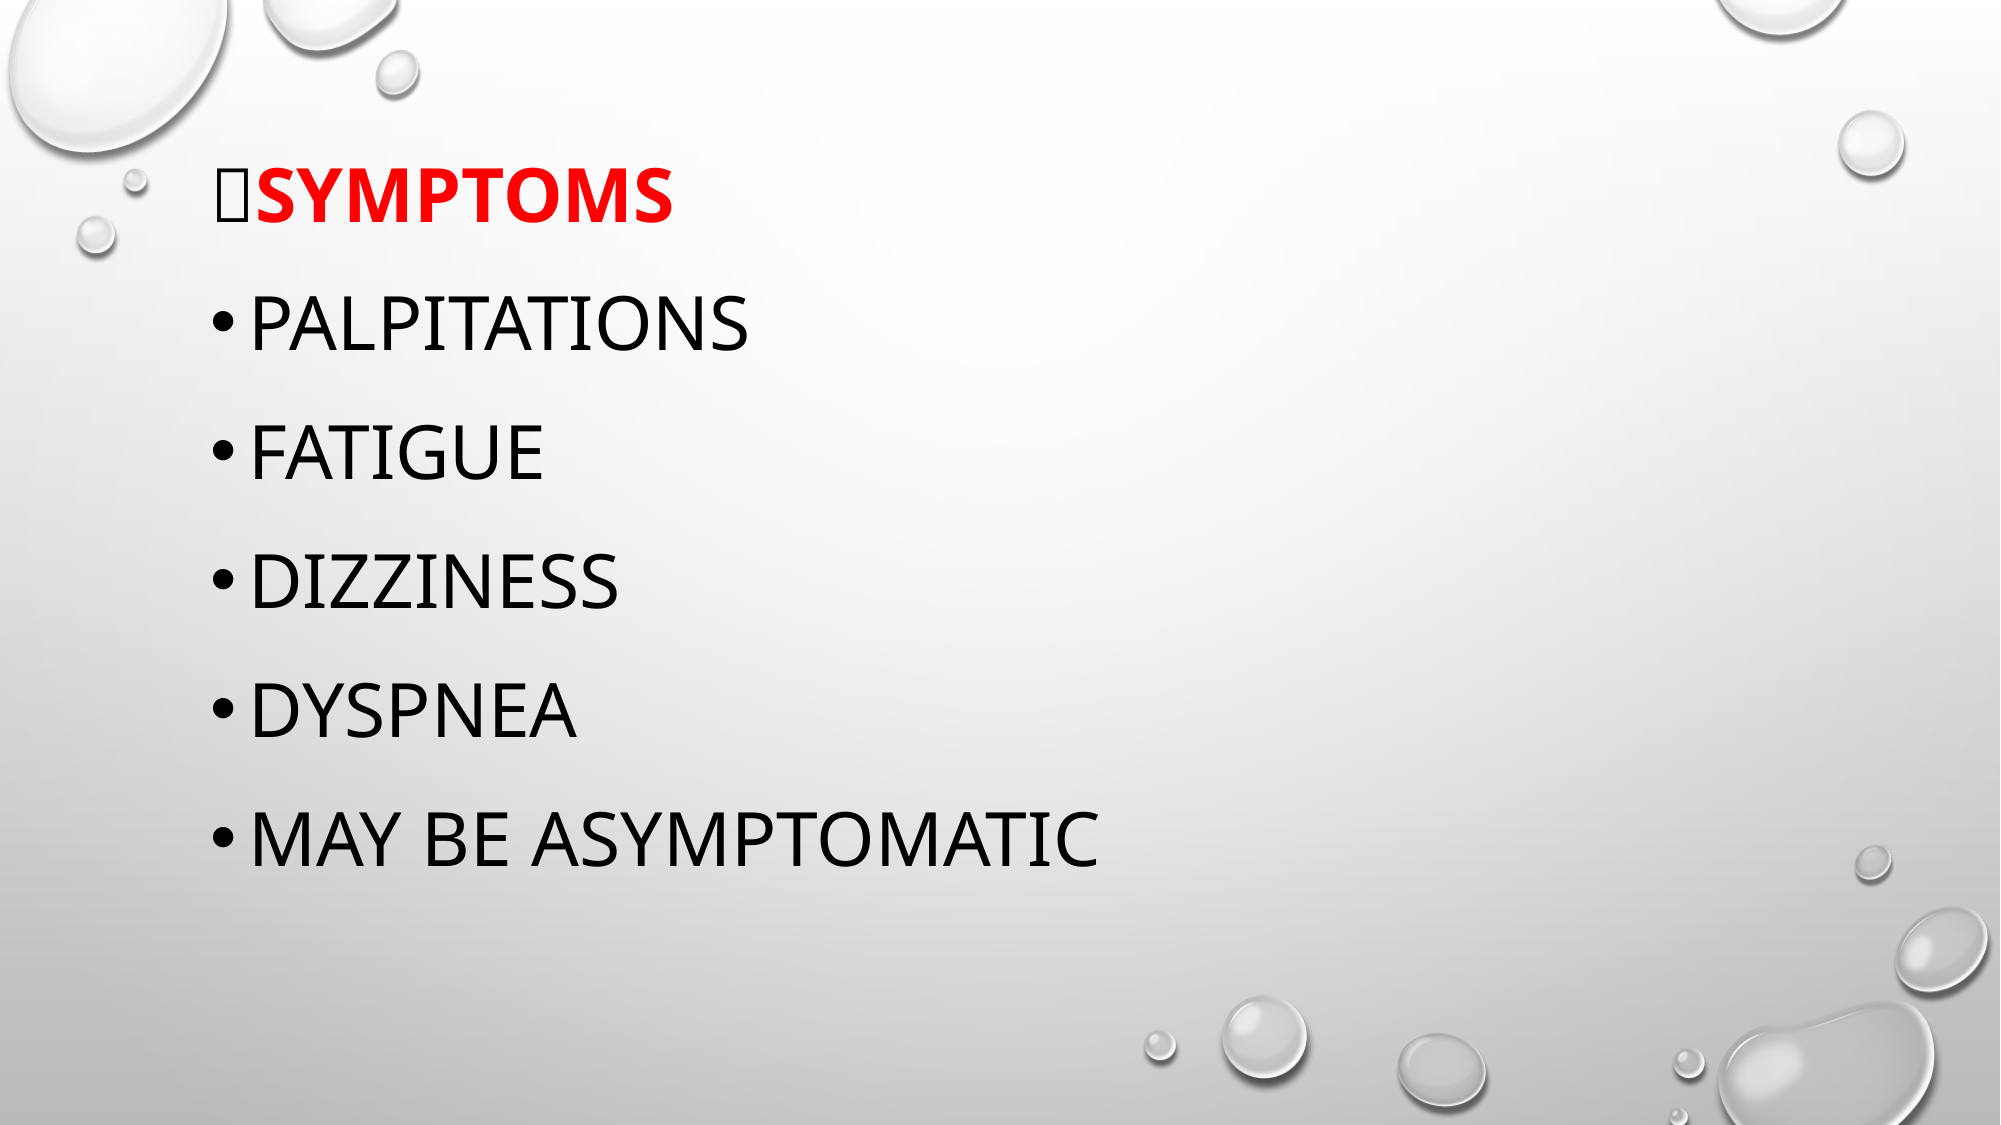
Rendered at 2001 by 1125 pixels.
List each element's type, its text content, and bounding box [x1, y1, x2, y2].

picture [0, 0, 2000, 1125]
list 🔹Symptoms Palpitations Fatigue Dizziness Dyspnea May be asymptomatic [195, 121, 1850, 1064]
